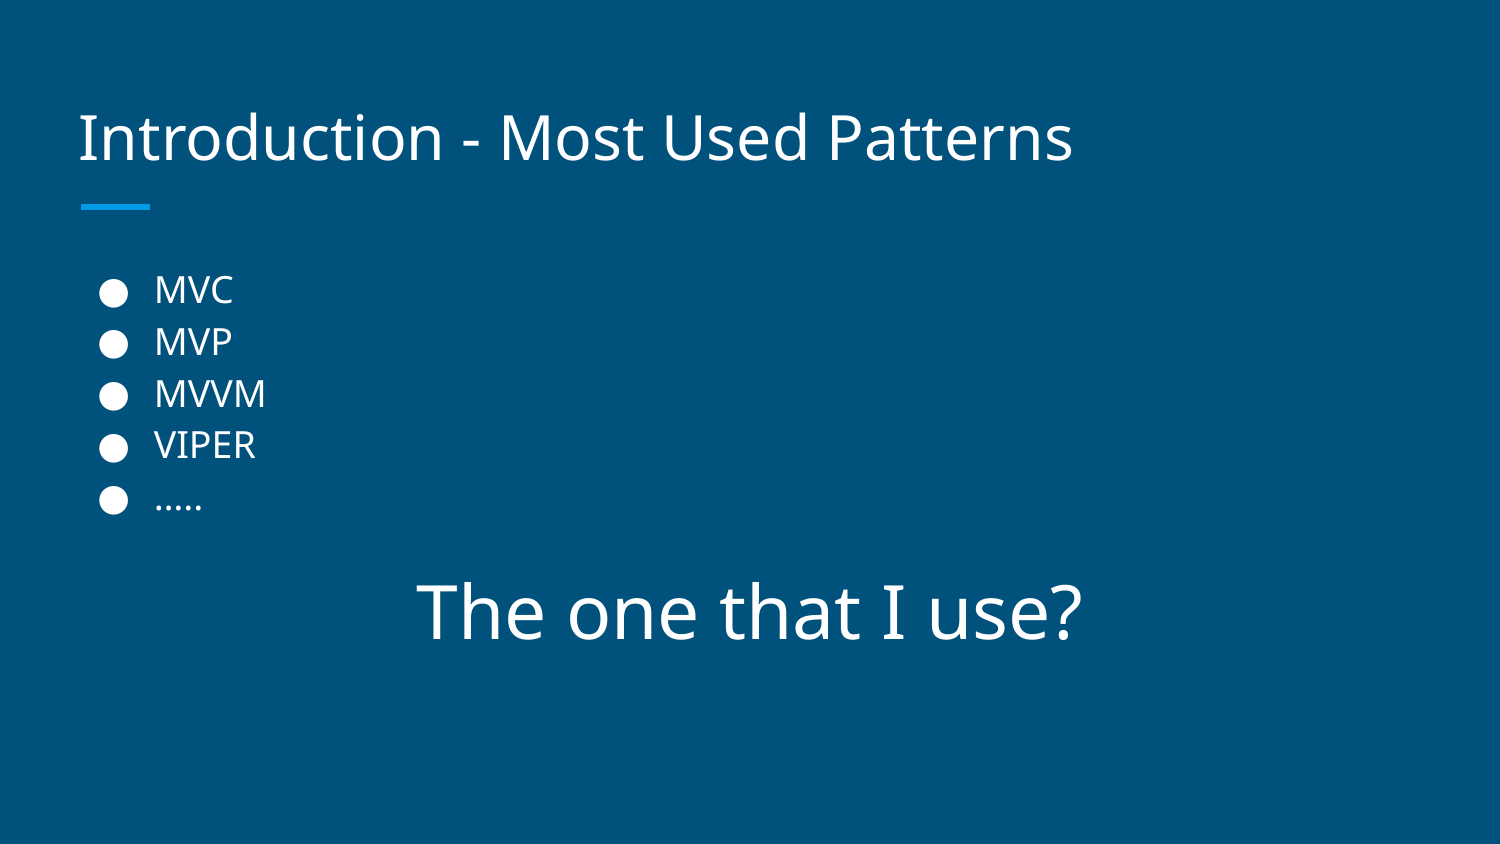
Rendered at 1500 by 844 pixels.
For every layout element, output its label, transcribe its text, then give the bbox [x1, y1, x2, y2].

title Introduction - Most Used Patterns [63, 75, 1437, 188]
list MVC MVP MVVM VIPER ….. The one that I use? [63, 244, 1437, 750]
